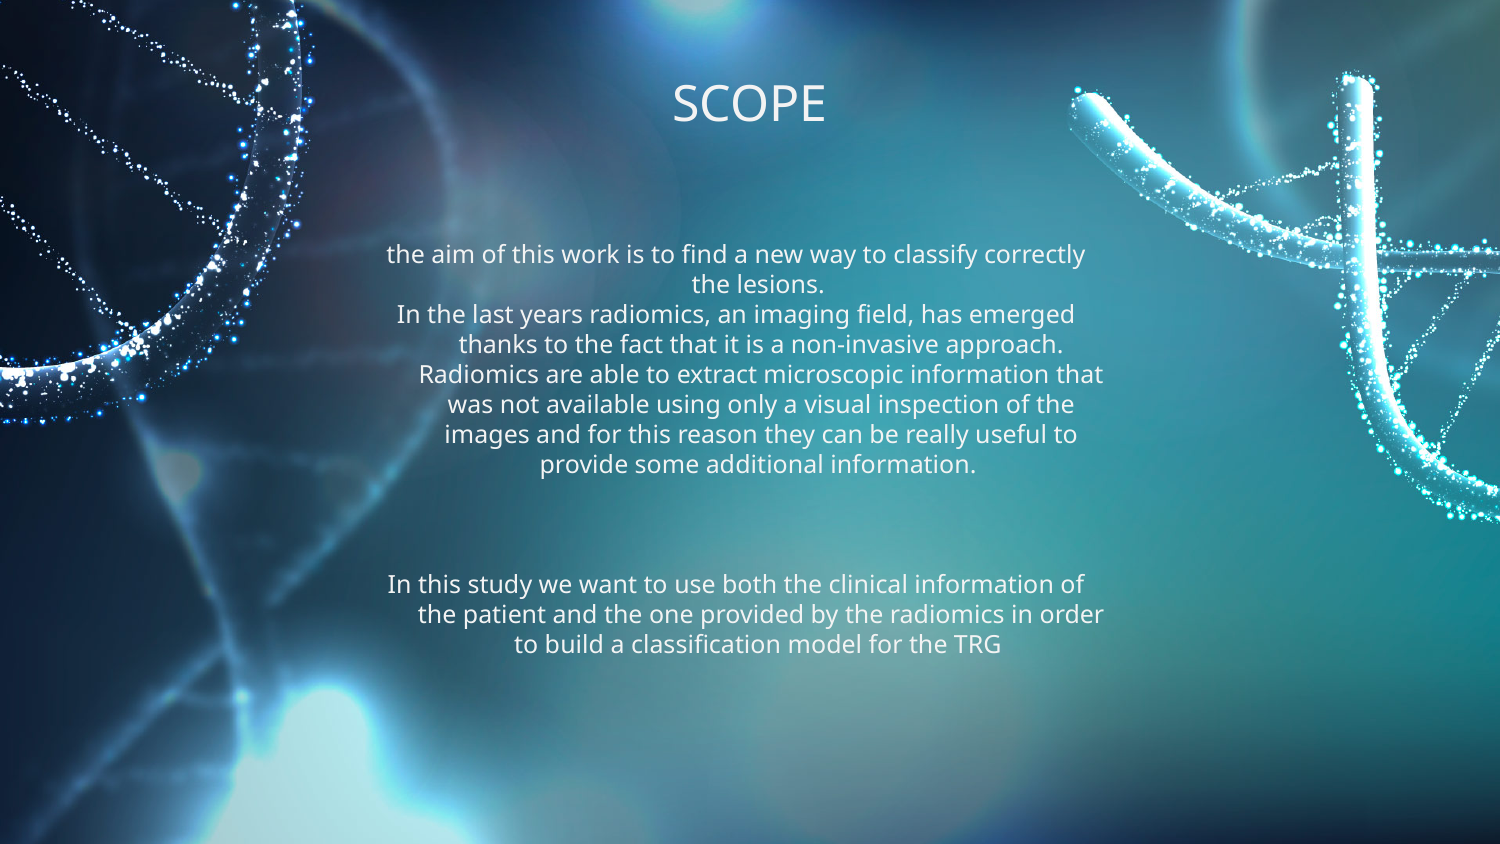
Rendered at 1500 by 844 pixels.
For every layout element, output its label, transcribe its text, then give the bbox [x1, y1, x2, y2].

picture [0, 0, 1500, 844]
subtitle the aim of this work is to find a new way to classify correctly the lesions. In the last years radiomics, an imaging field, has emerged thanks to the fact that it is a non-invasive approach. Radiomics are able to extract microscopic information that was not available using only a visual inspection of the images and for this reason they can be really useful to provide some additional information. In this study we want to use both the clinical information of the patient and the one provided by the radiomics in order to build a classification model for the TRG [327, 223, 1133, 696]
title SCOPE [366, 83, 1133, 147]
